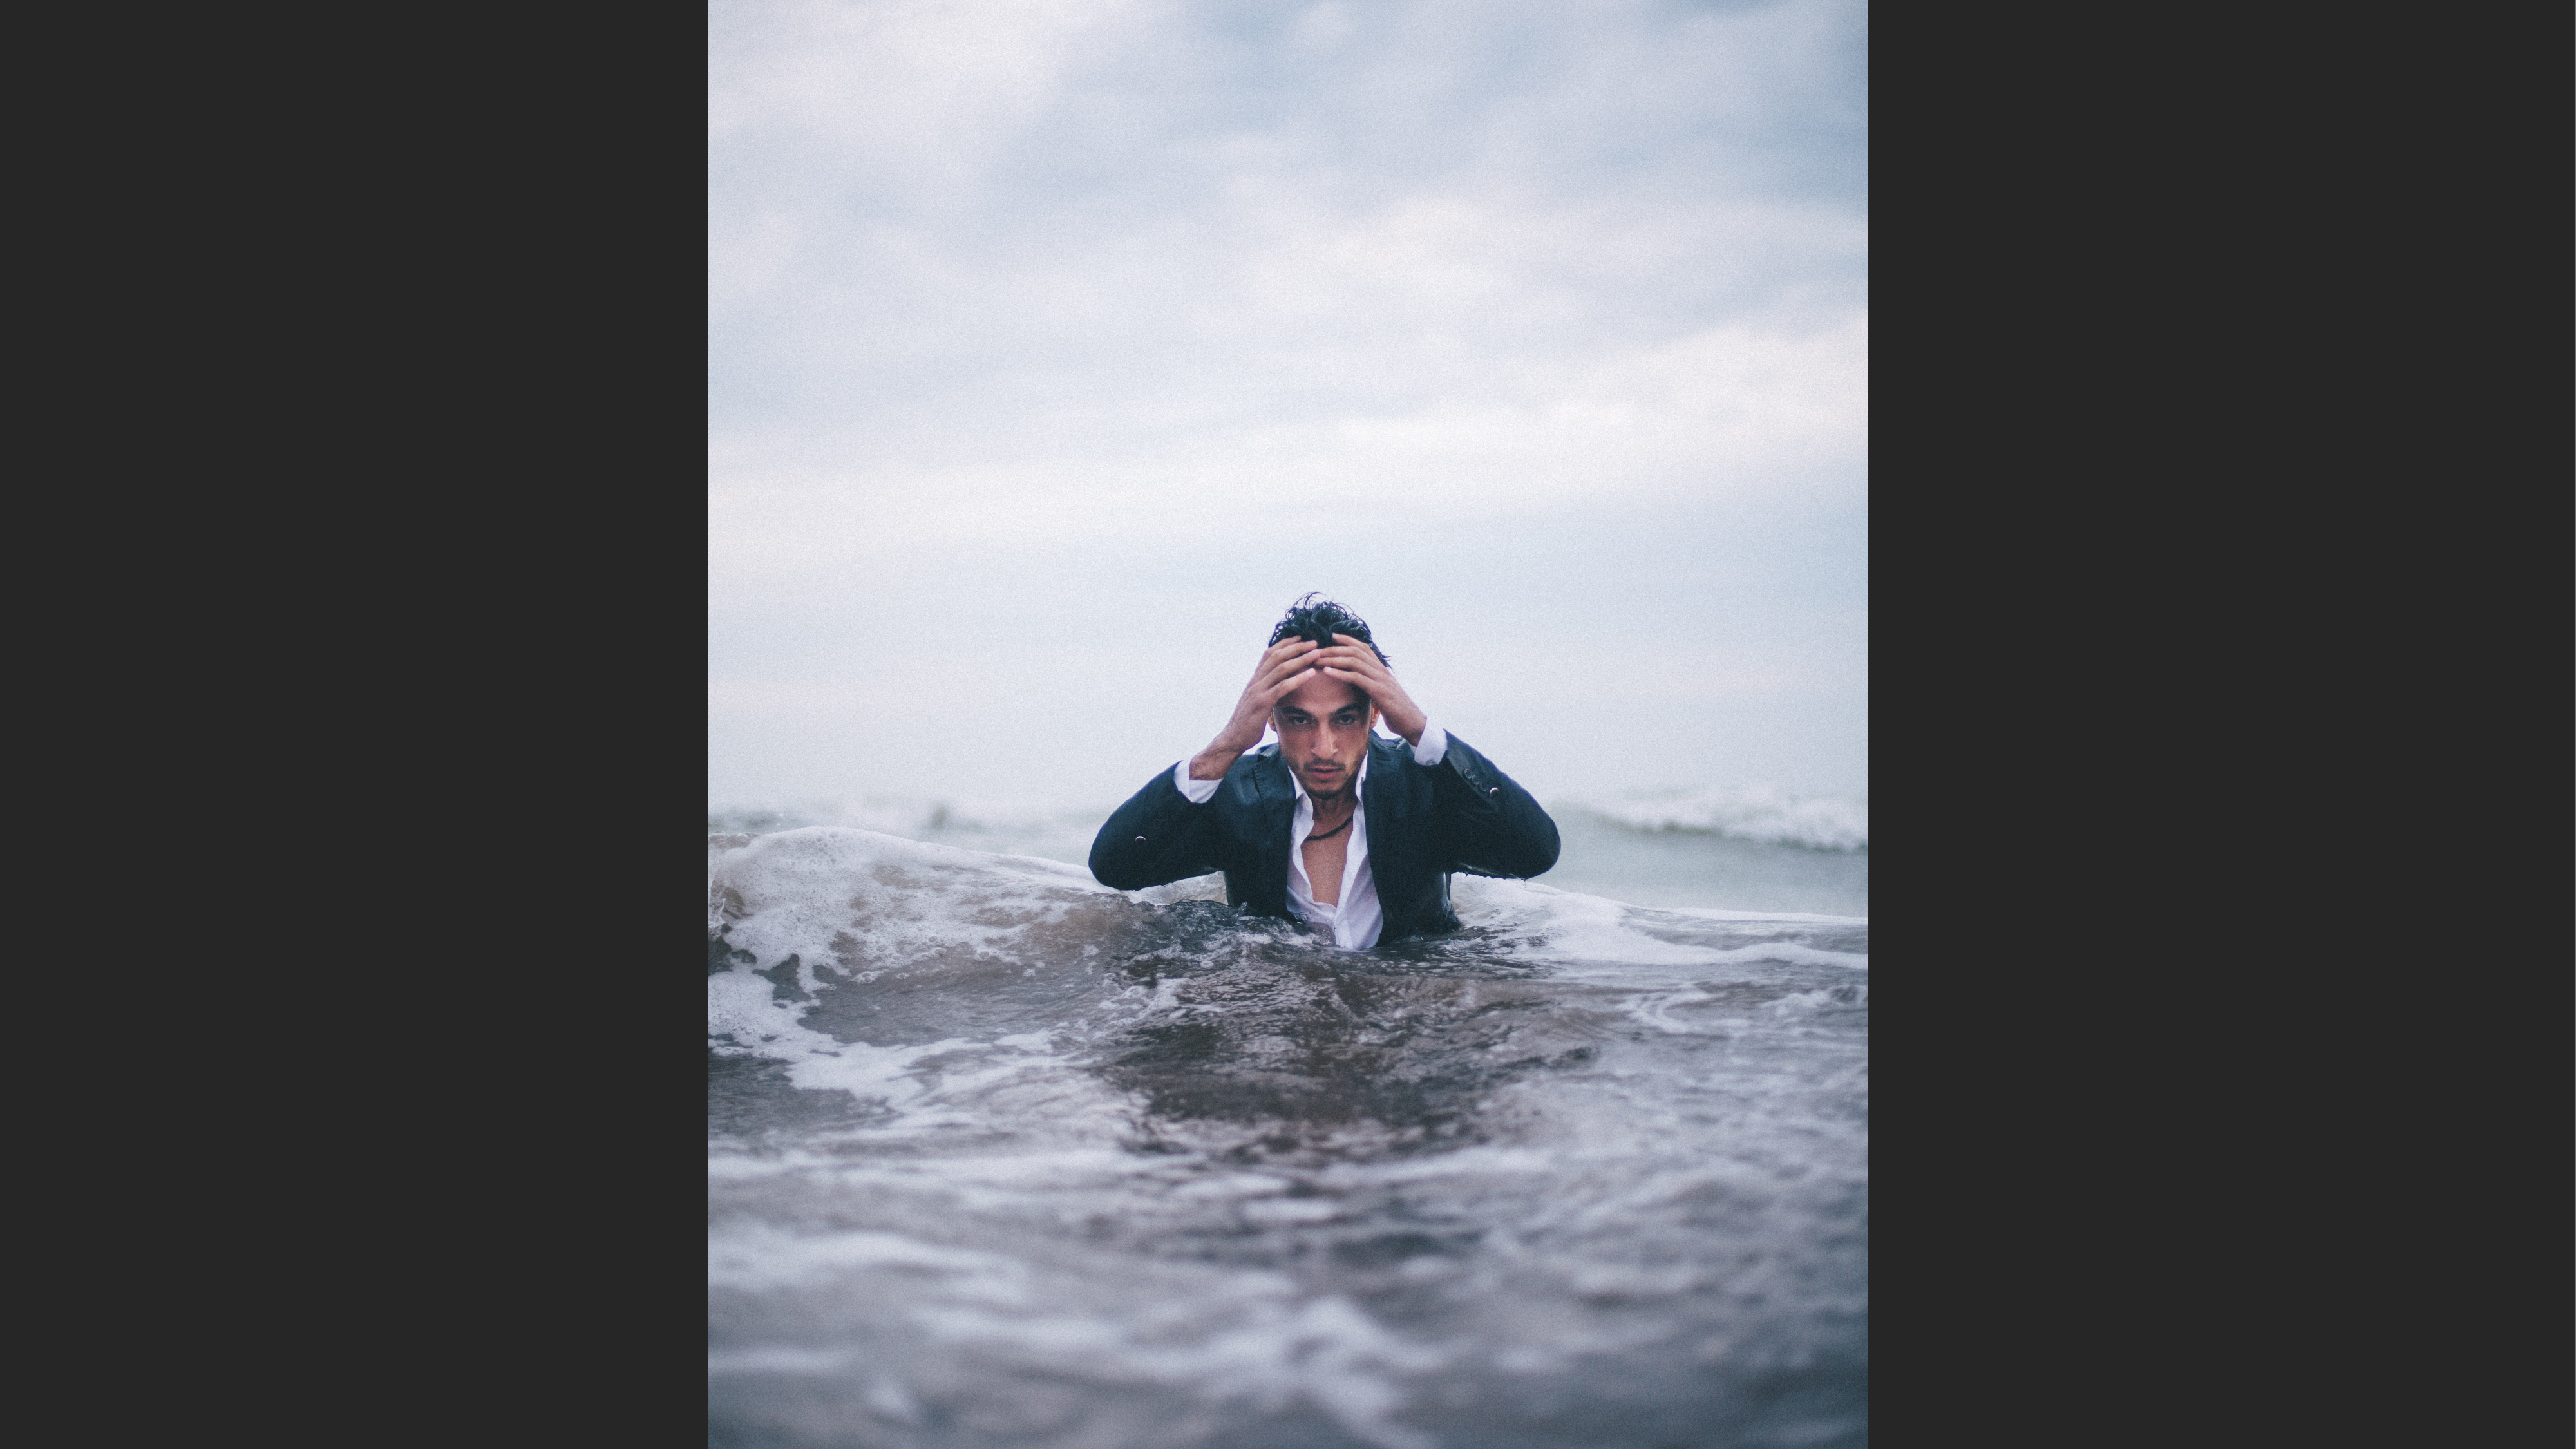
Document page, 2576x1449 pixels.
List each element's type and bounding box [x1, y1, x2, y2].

picture [708, 0, 1868, 1449]
